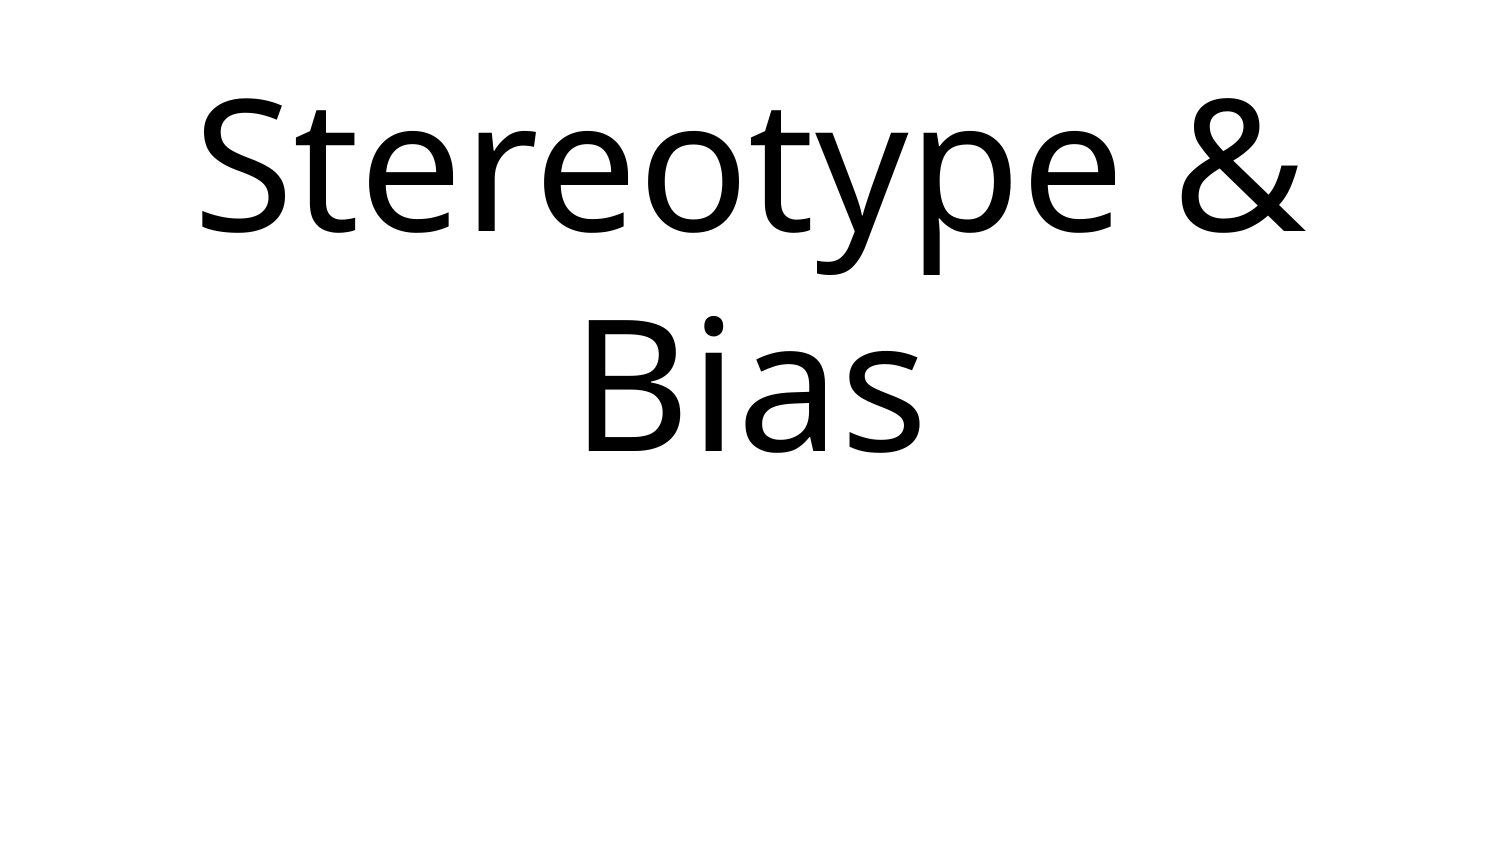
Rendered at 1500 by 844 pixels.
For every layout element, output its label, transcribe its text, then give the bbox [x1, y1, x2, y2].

title Stereotype & Bias [51, 181, 1449, 504]
